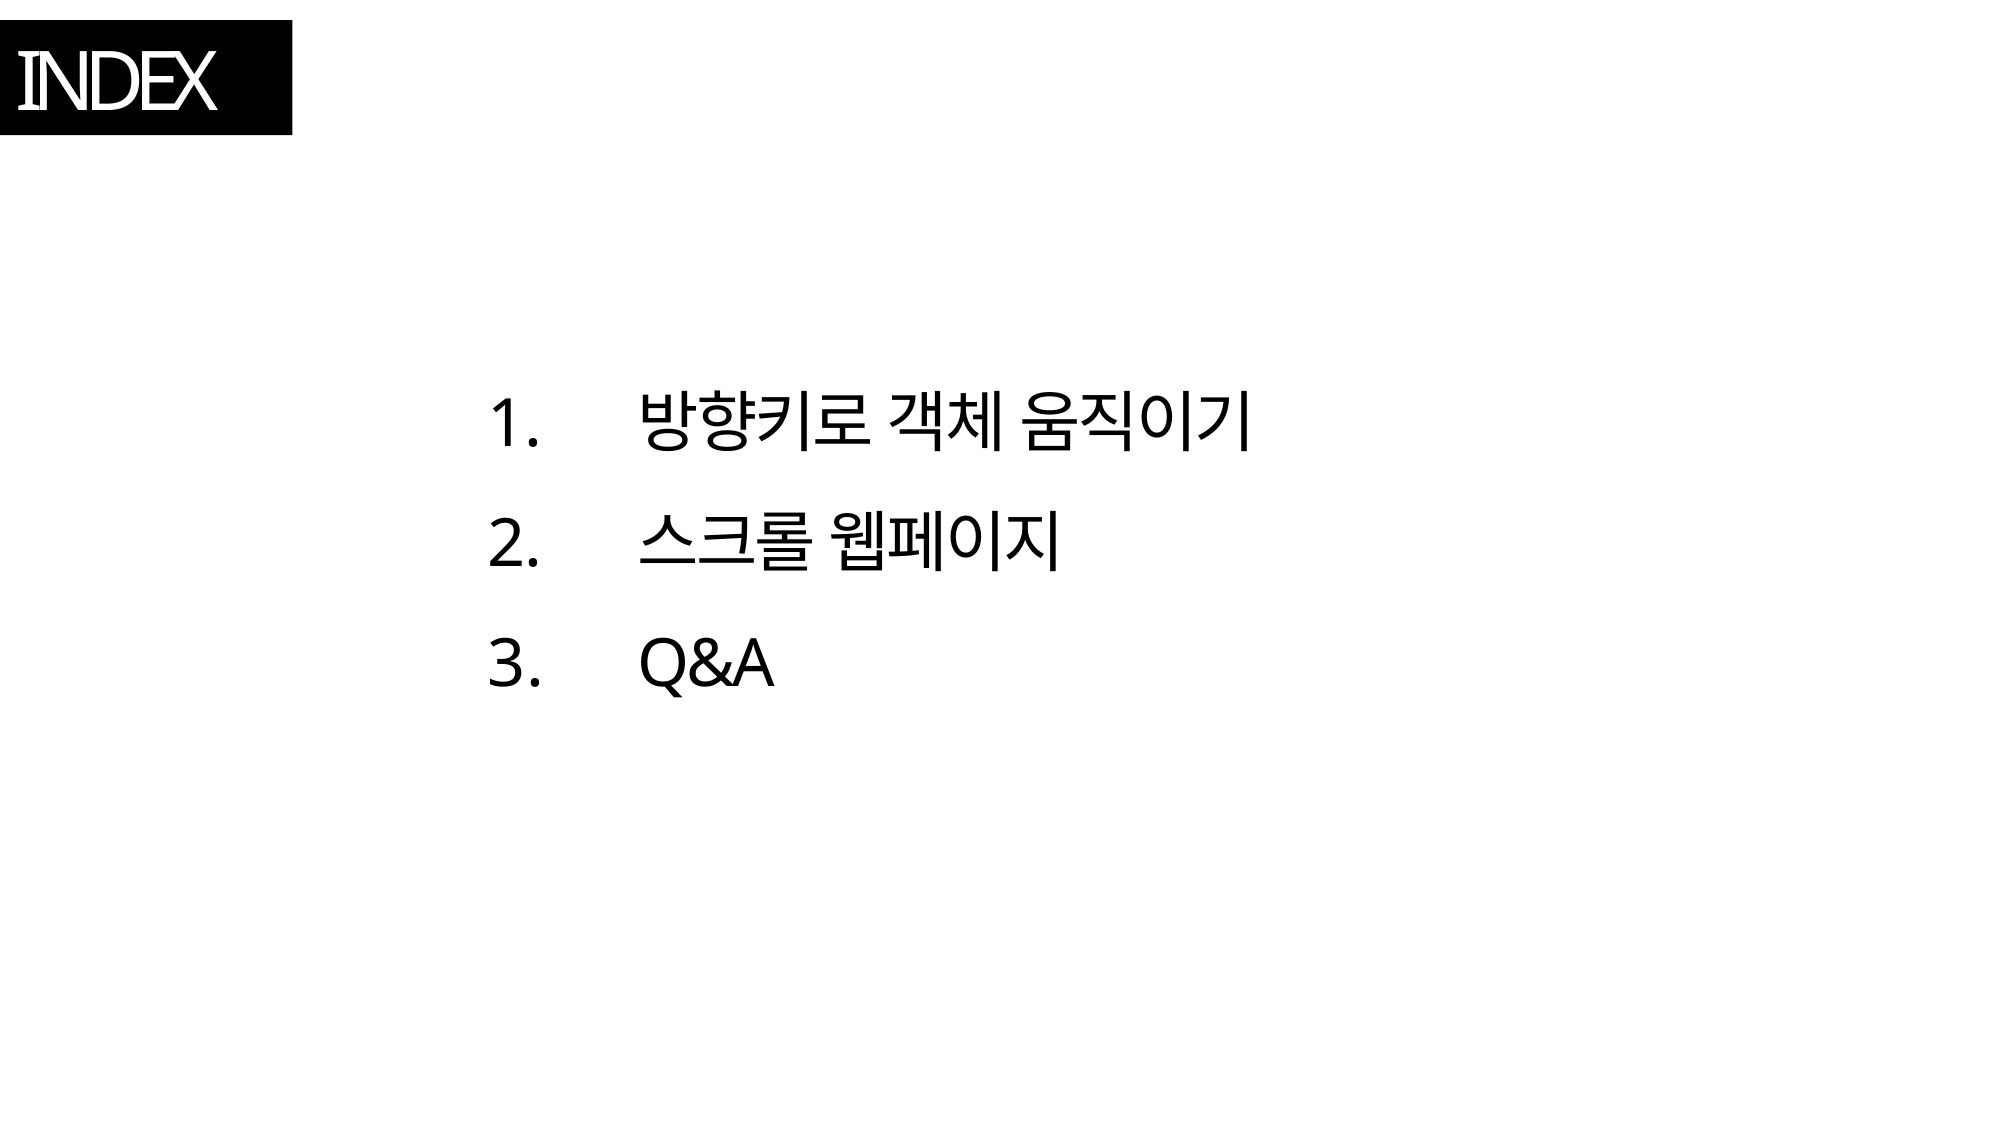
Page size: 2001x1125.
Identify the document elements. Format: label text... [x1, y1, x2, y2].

text_box 방향키로 객체 움직이기 스크롤 웹페이지 Q&A [473, 332, 1527, 707]
title INDEX [0, 20, 293, 136]
